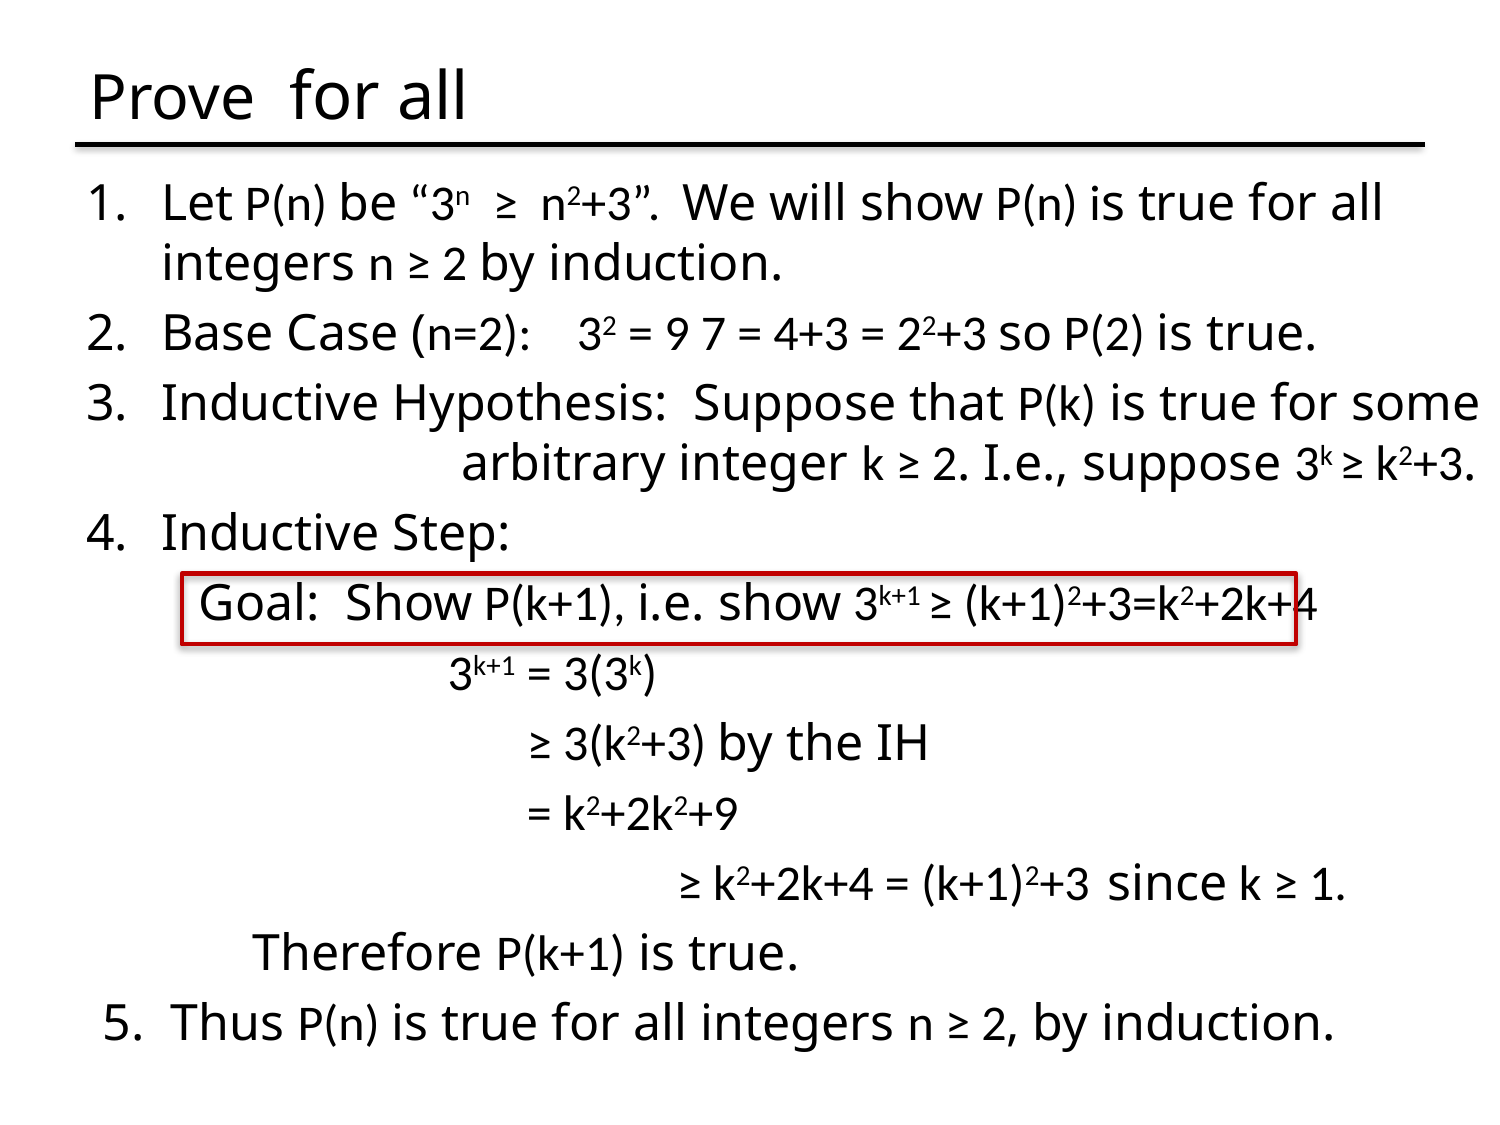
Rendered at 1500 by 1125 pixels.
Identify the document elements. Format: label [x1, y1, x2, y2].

text_box [180, 571, 1298, 646]
